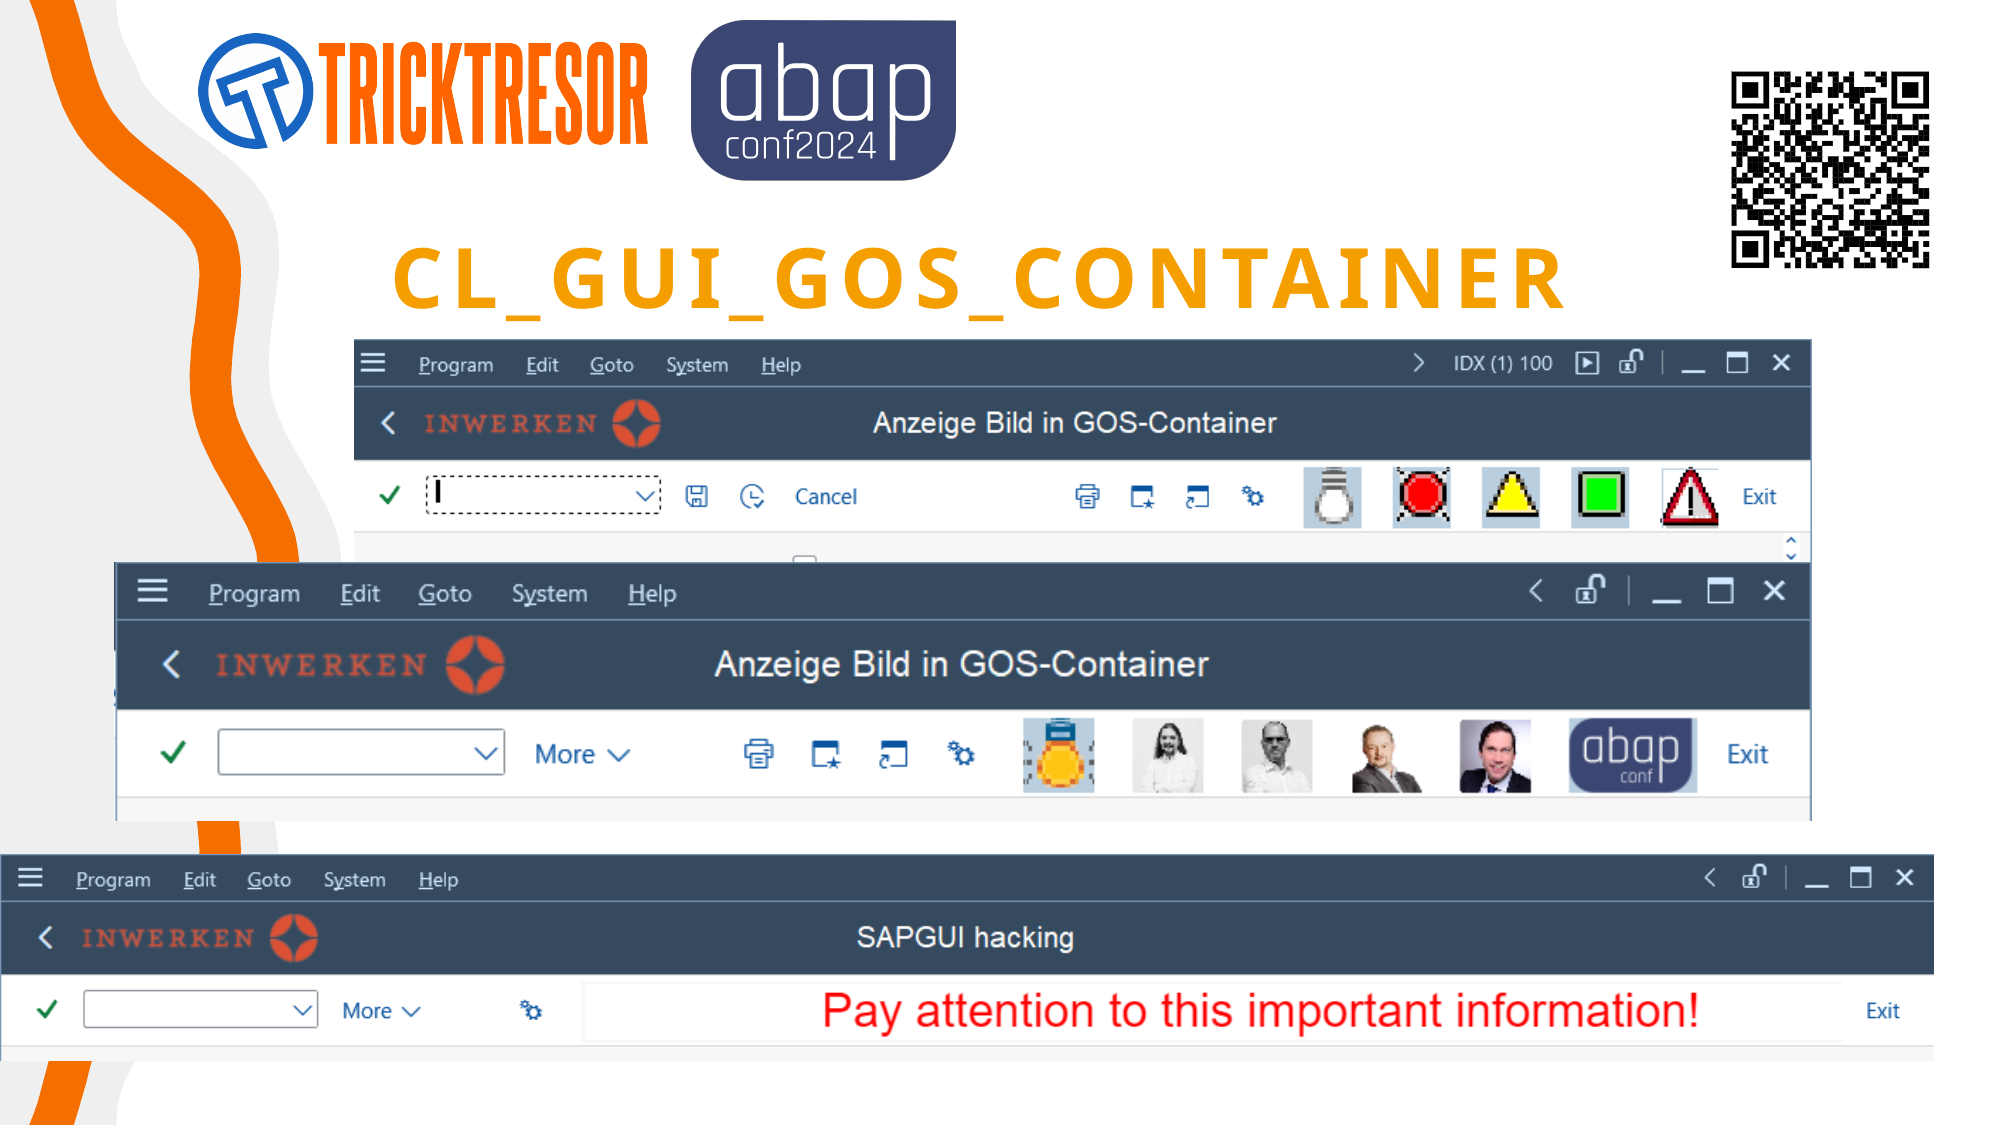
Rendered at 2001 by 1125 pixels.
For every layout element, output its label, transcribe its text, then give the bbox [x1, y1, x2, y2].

picture [114, 339, 1812, 821]
picture [198, 0, 1004, 217]
picture [0, 854, 1934, 1061]
picture [1724, 64, 1934, 274]
list CL_GUI_GOS_CONTAINER [375, 217, 1792, 339]
